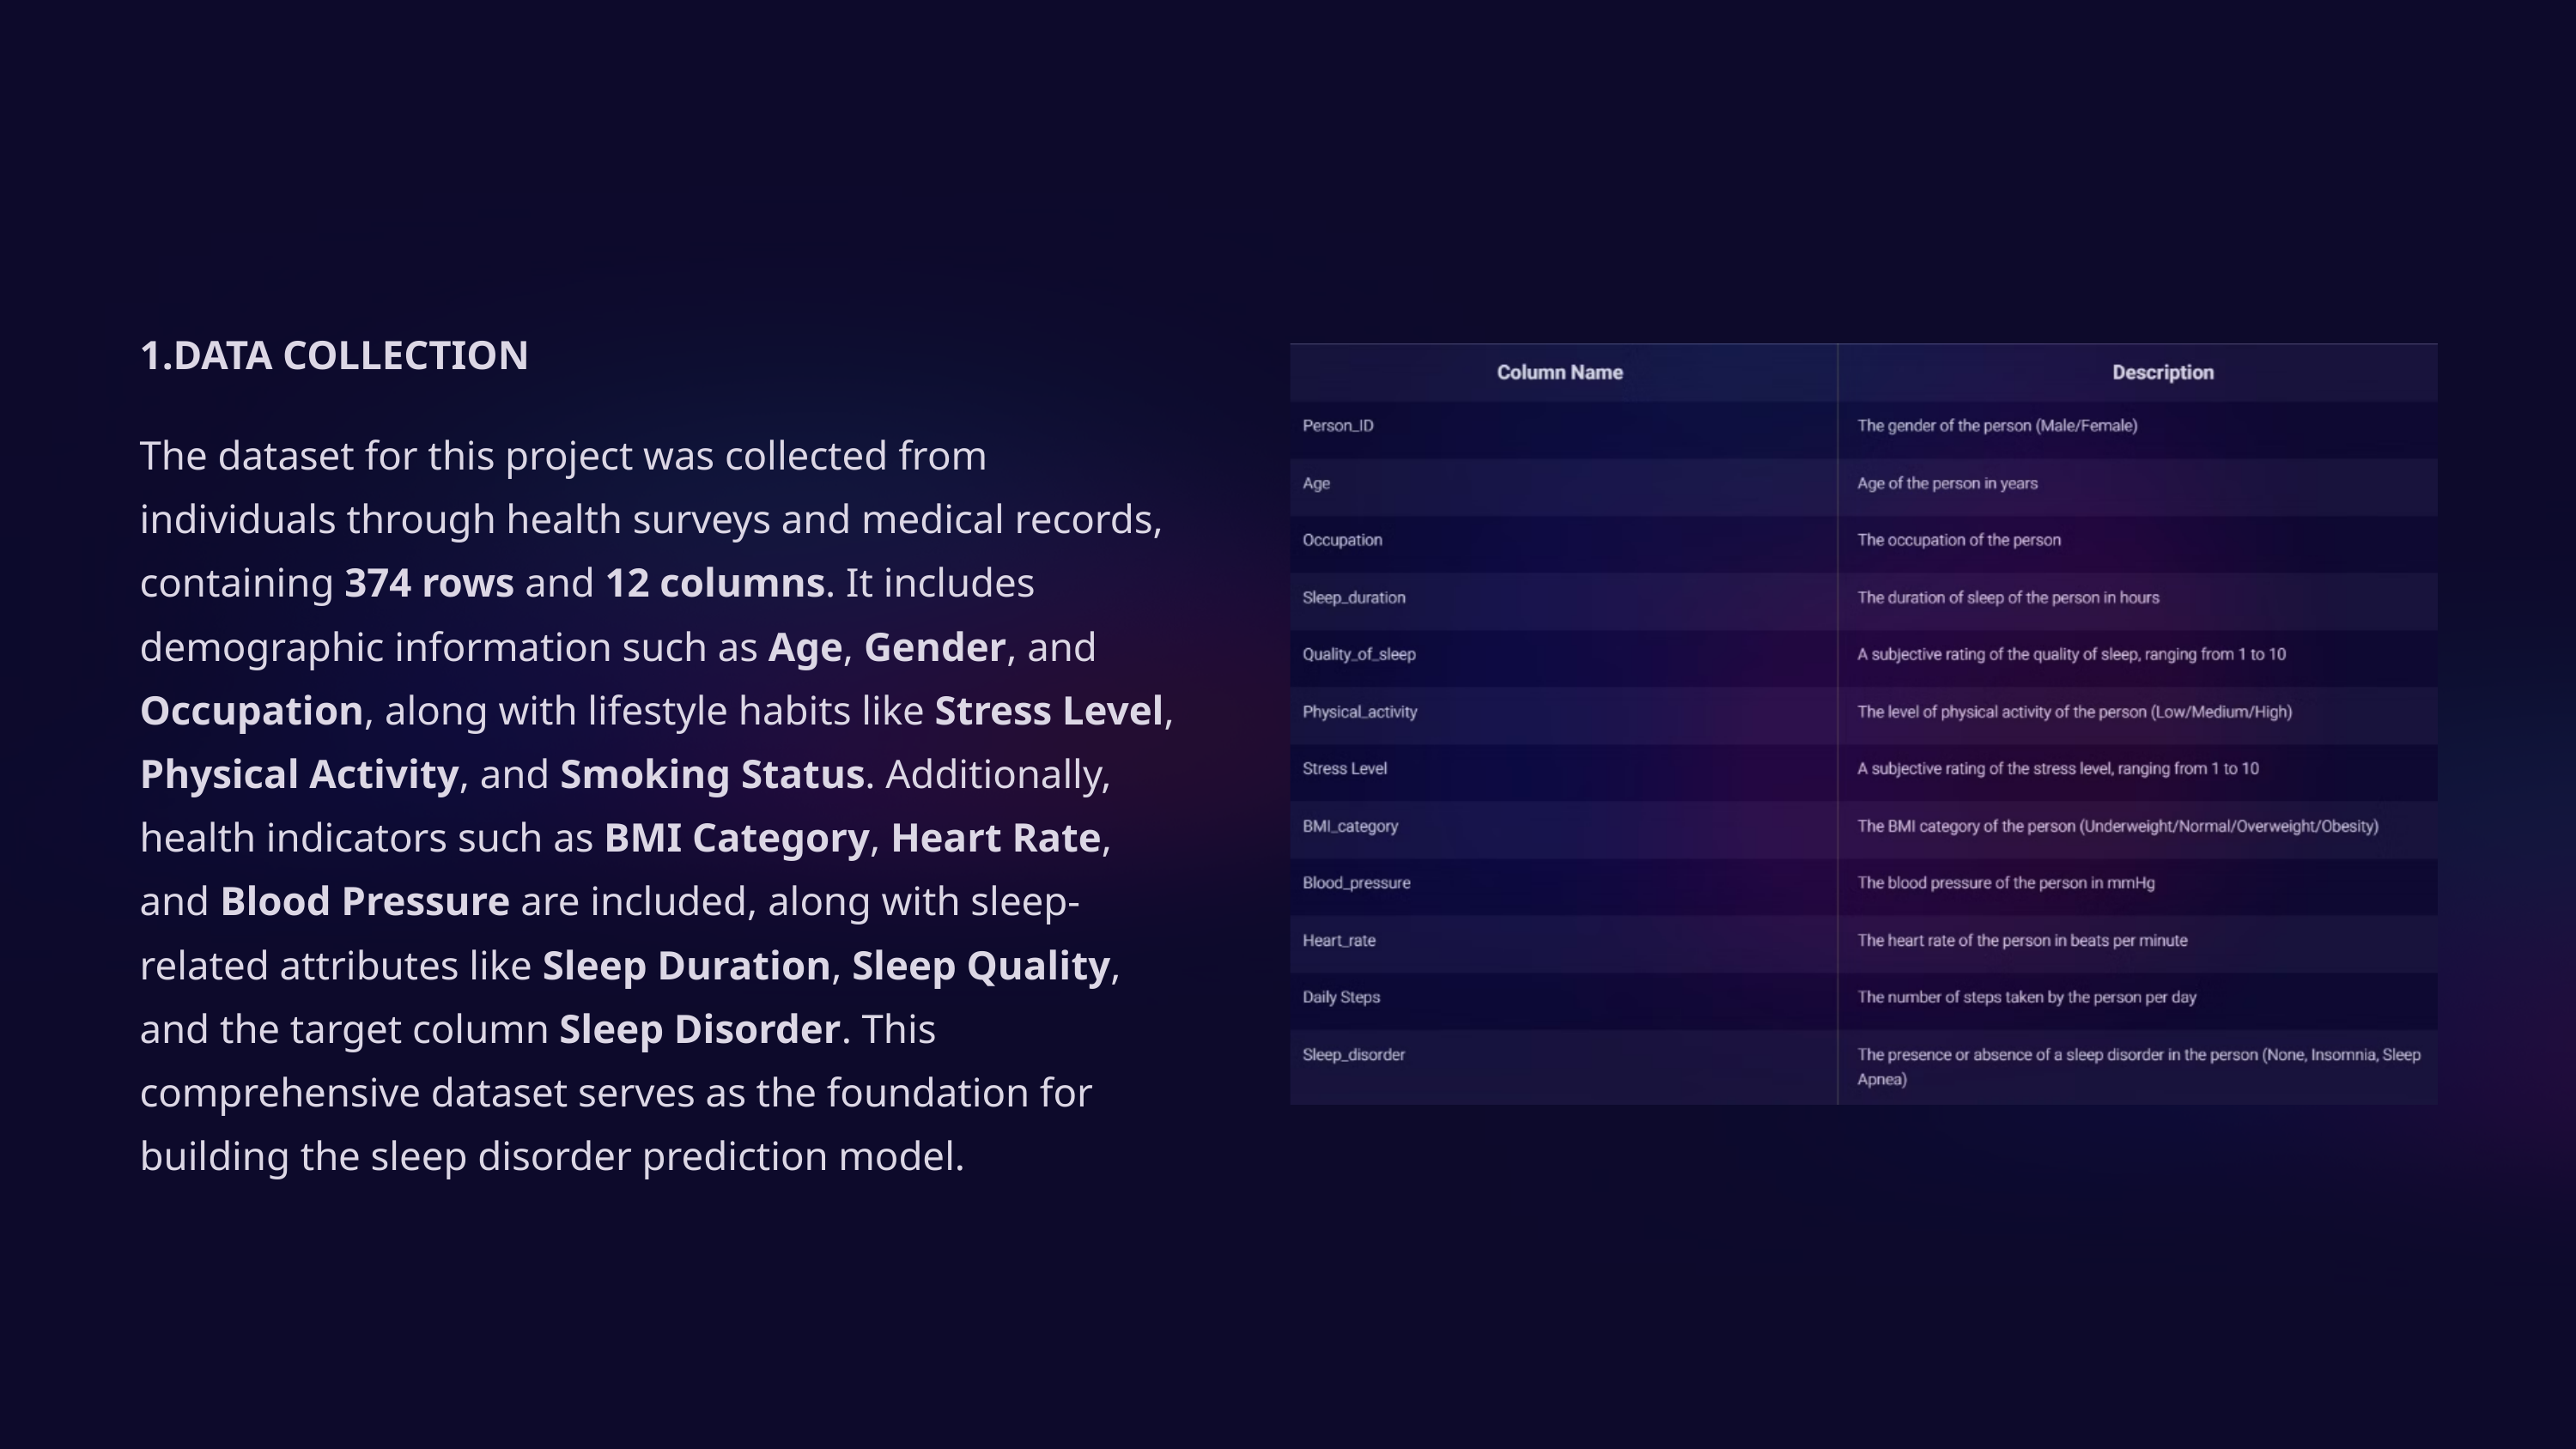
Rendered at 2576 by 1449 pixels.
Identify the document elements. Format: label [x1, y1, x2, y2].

text_box [0, 0, 2576, 1449]
text_box [139, 323, 1192, 387]
text_box [139, 422, 1192, 1126]
